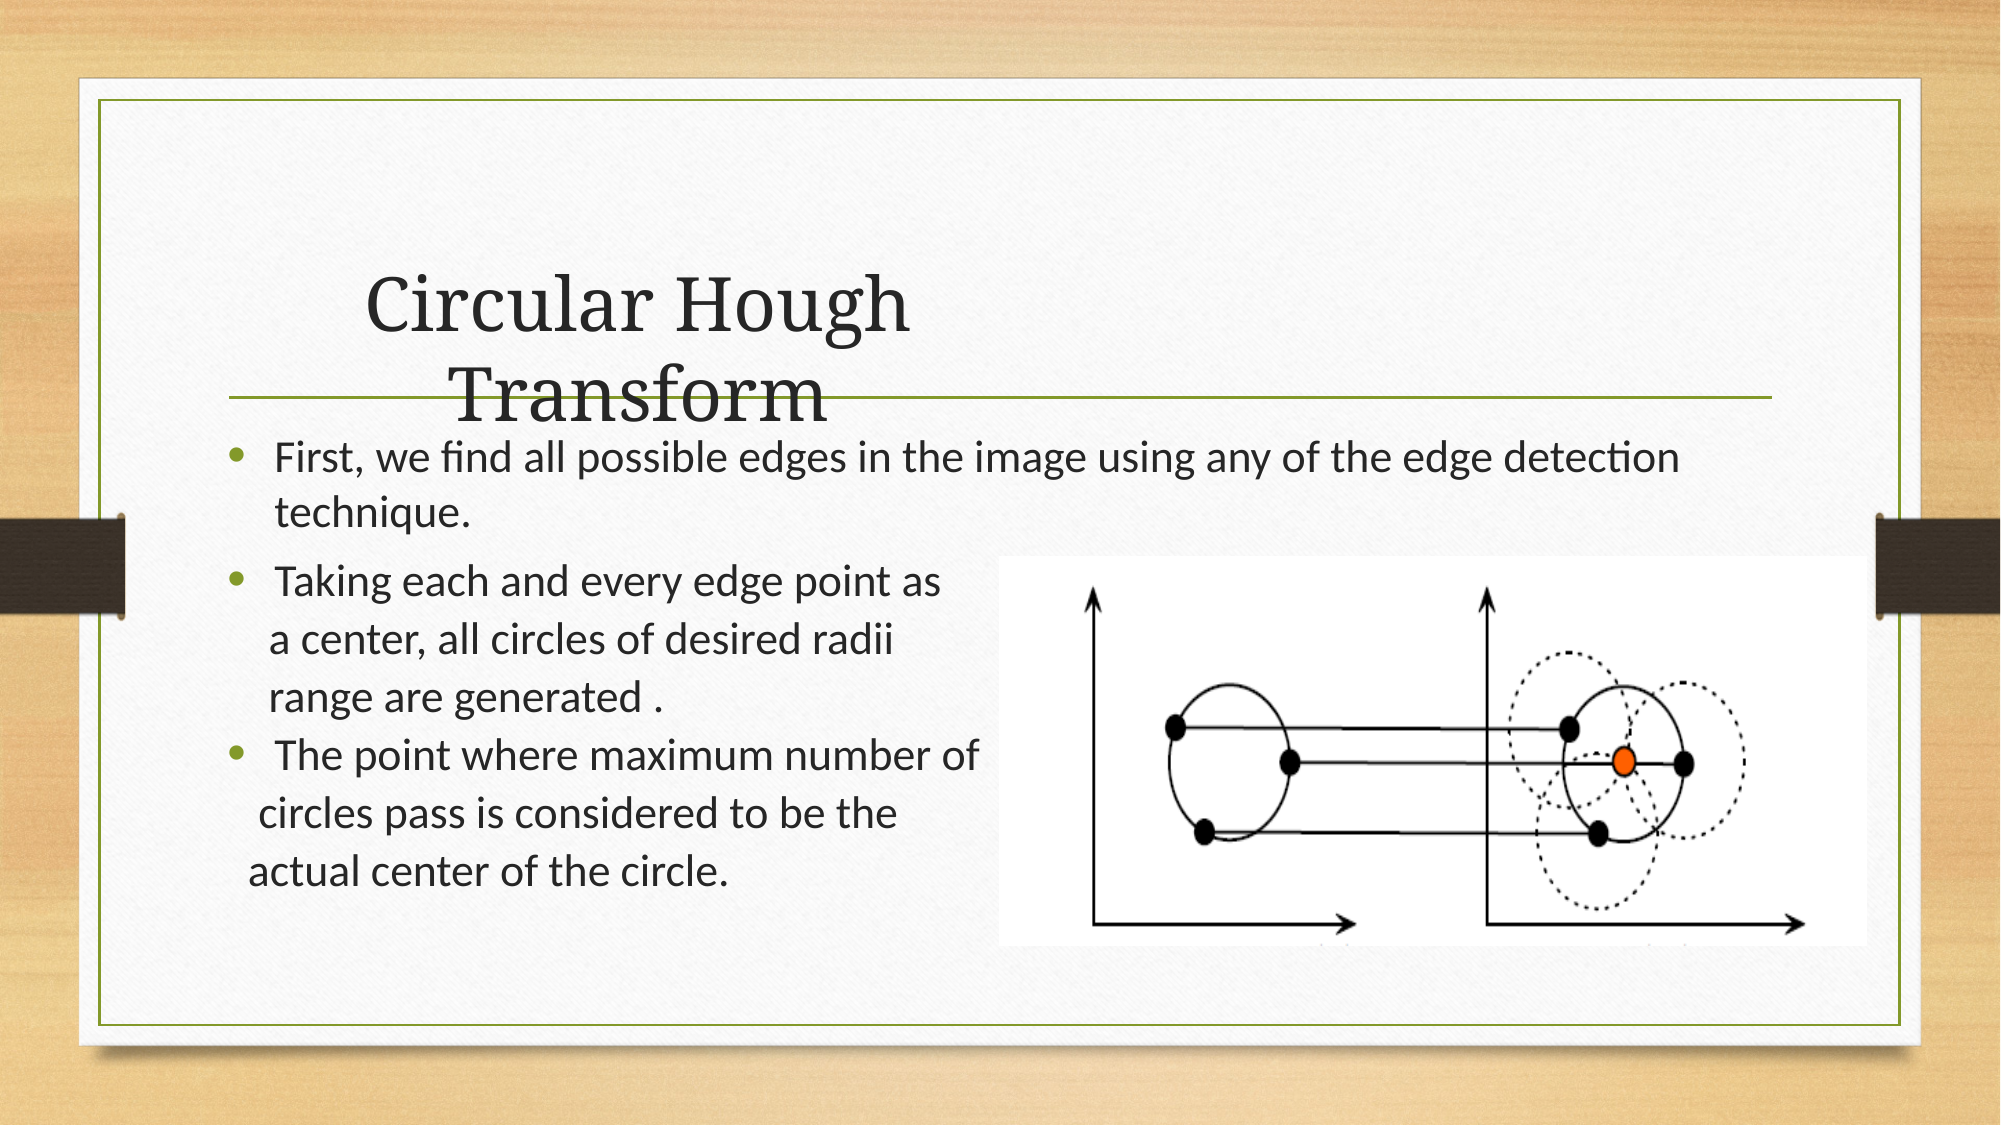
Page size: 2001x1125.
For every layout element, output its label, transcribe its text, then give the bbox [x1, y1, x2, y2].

title Circular Hough Transform [197, 292, 1080, 401]
picture [0, 0, 2001, 1125]
list First, we find all possible edges in the image using any of the edge detection technique. Taking each and every edge point as a center, all circles of desired radii range are generated . The point where maximum number of circles pass is considered to be the actual center of the circle. [212, 419, 1788, 964]
